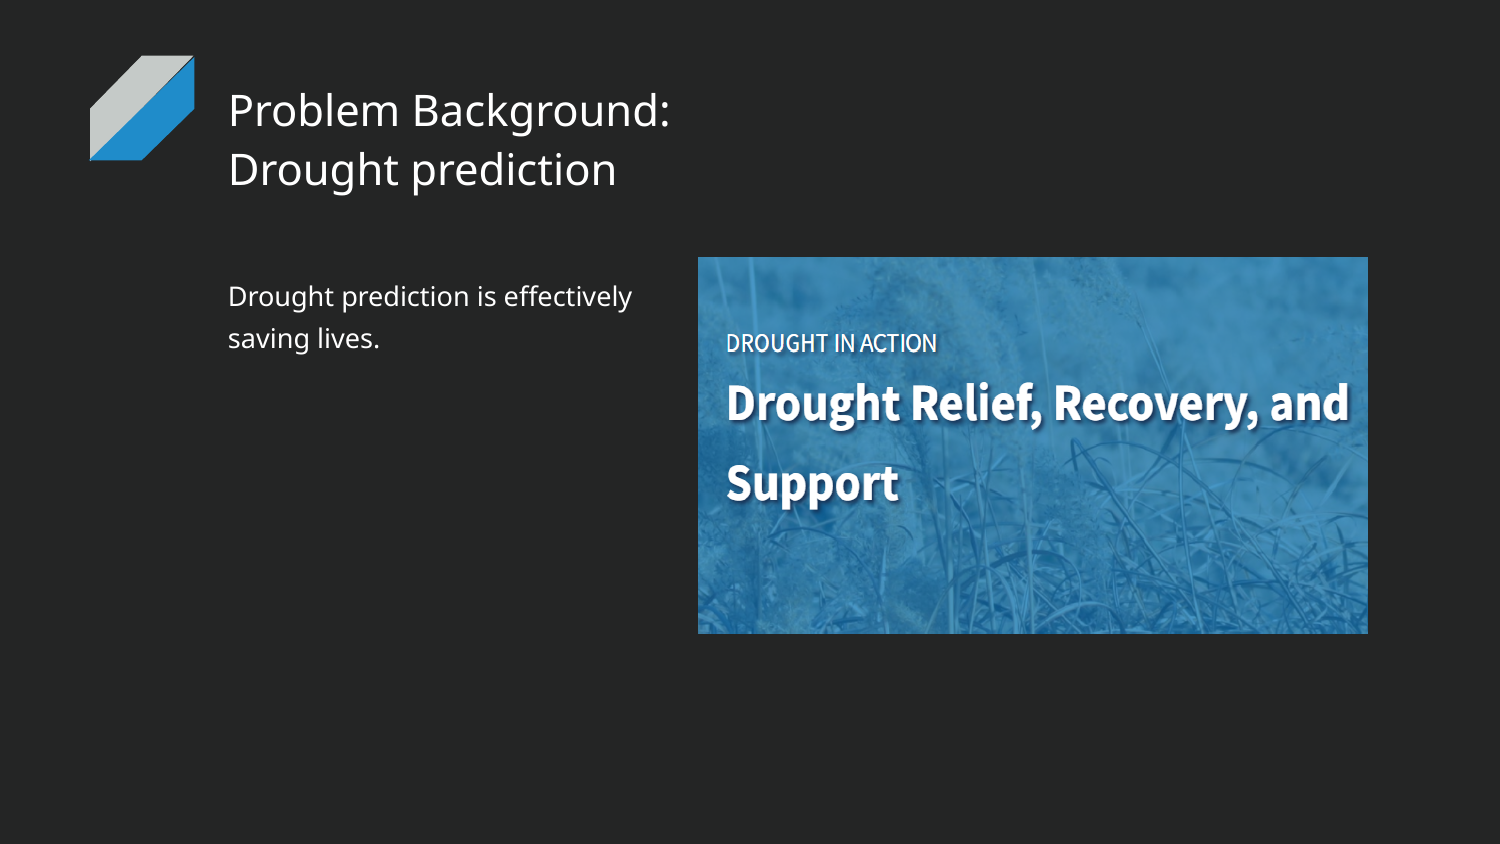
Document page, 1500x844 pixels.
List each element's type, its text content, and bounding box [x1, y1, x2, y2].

picture [698, 256, 1368, 634]
title Problem Background: Drought prediction [212, 64, 1368, 215]
list Drought prediction is effectively saving lives. [212, 257, 682, 634]
